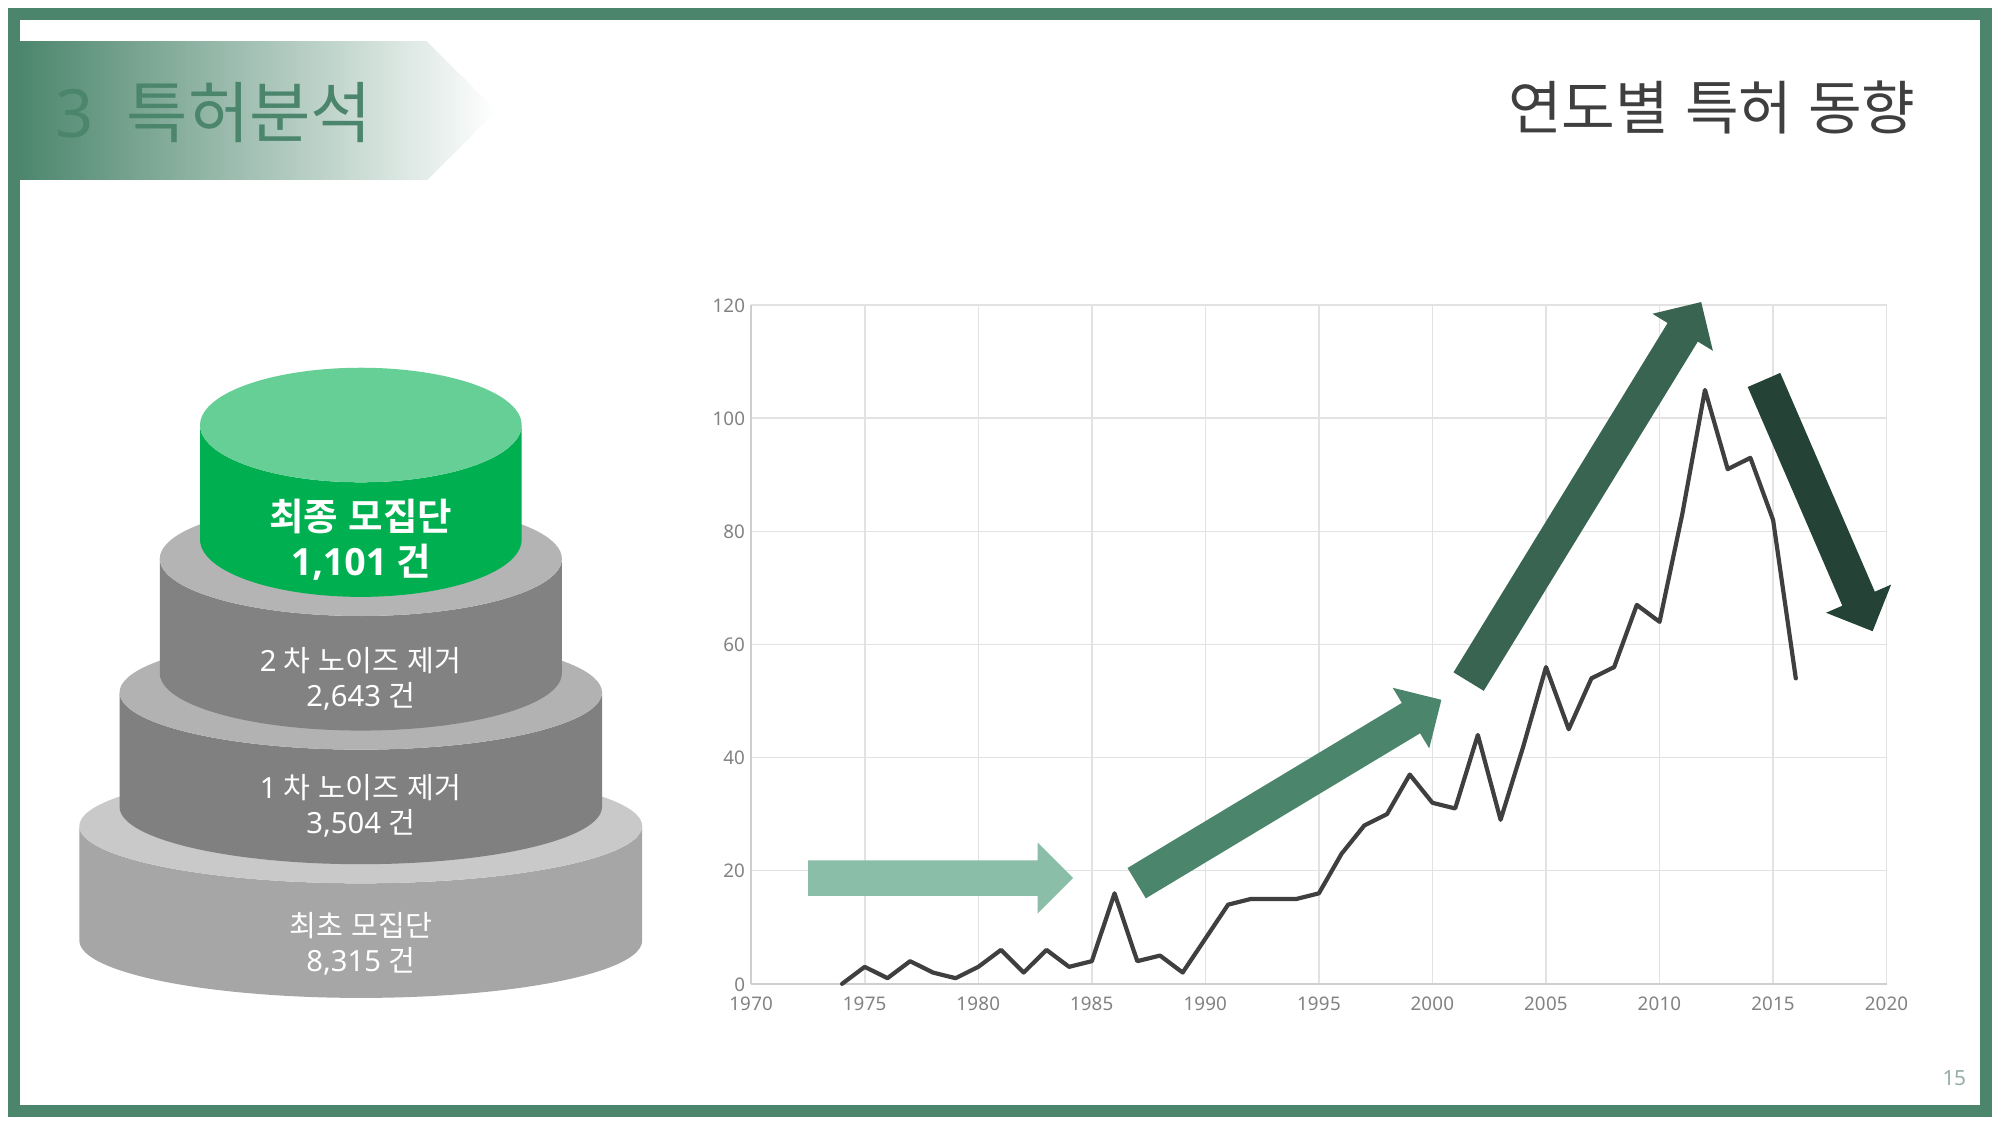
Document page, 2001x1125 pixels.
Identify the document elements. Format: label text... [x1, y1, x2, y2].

chart [687, 276, 1934, 1032]
list 연도별 특허 동향 [1030, 64, 1931, 156]
title 3 특허분석 [40, 64, 839, 156]
slide_number 15 [1890, 1048, 1981, 1109]
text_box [79, 367, 643, 998]
